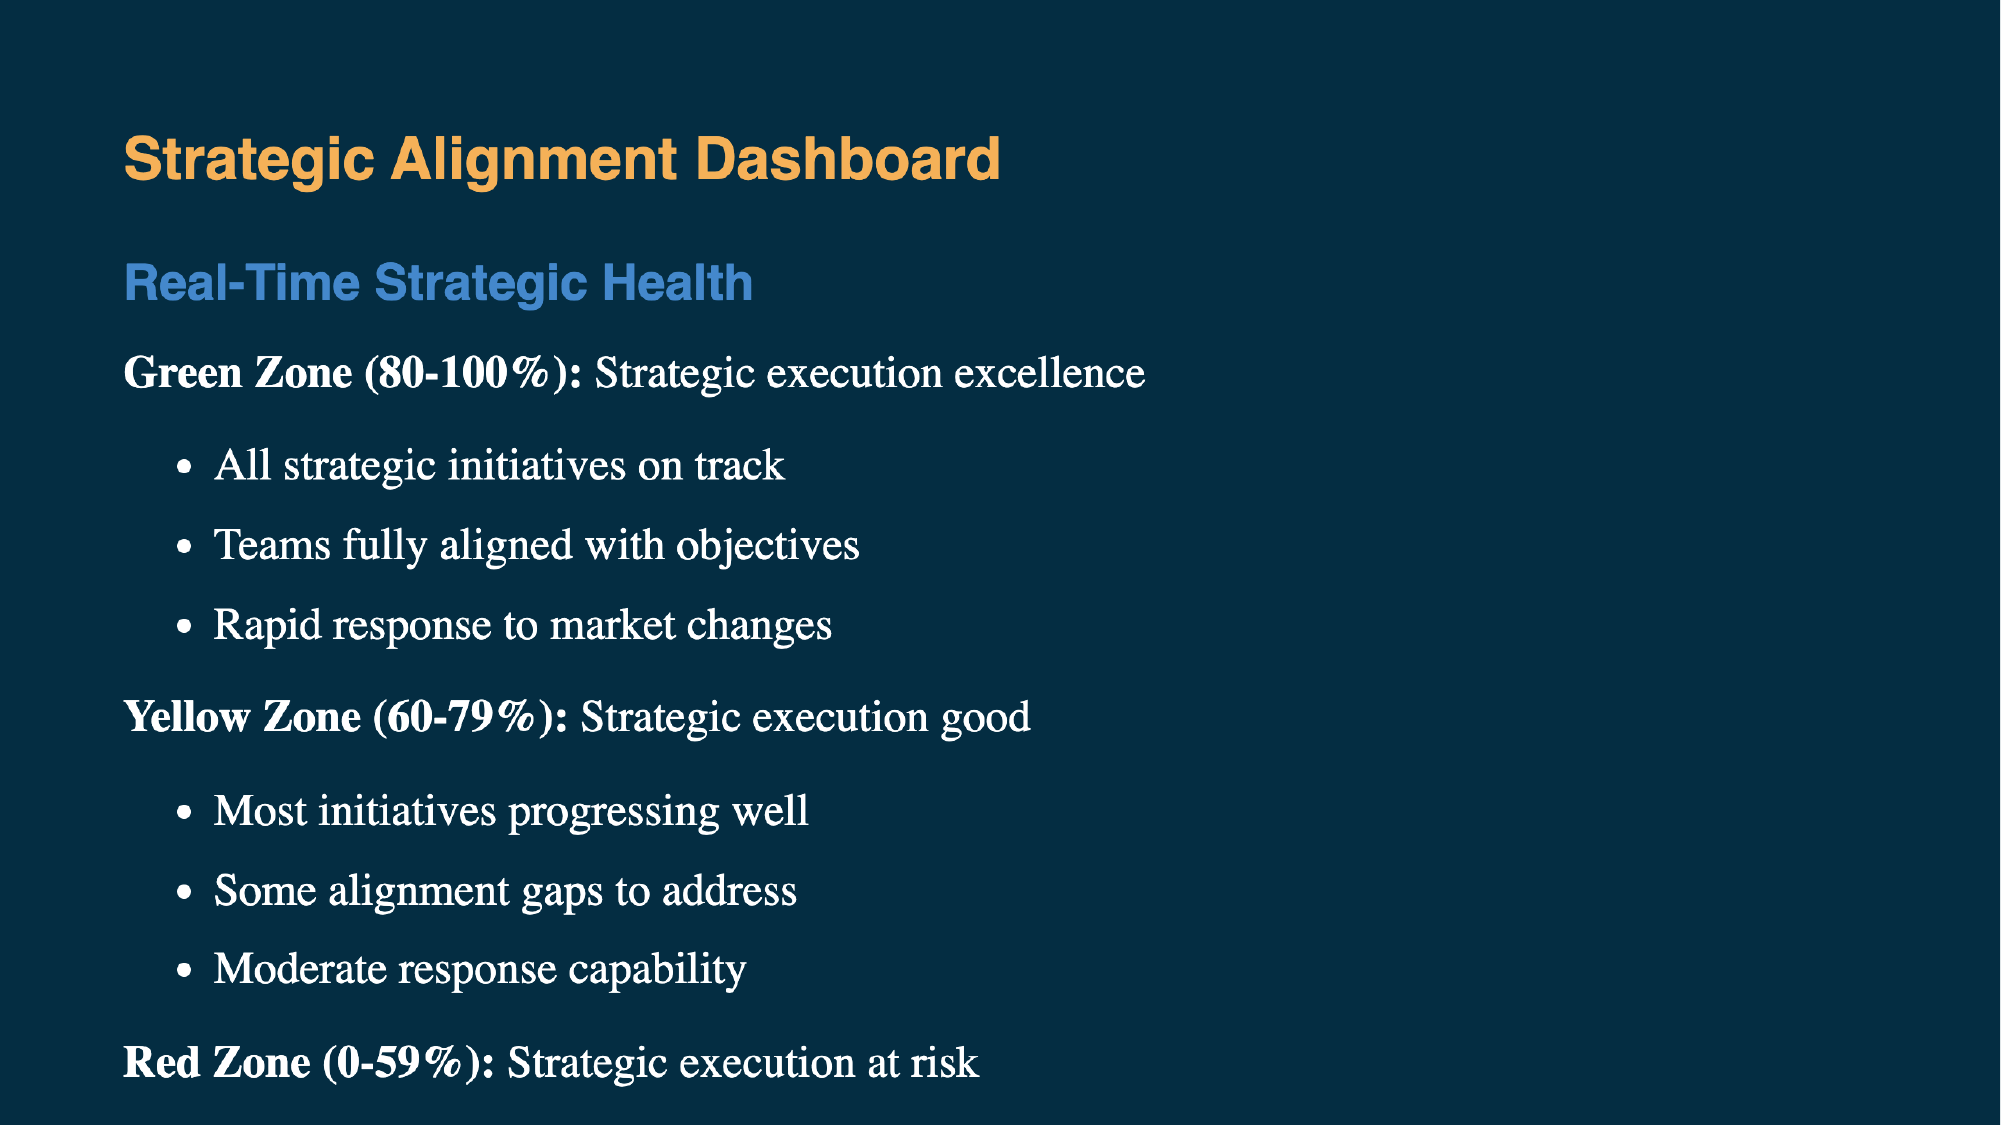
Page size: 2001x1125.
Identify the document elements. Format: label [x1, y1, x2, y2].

picture [484, 1056, 492, 1063]
picture [445, 272, 469, 300]
picture [552, 529, 572, 559]
picture [398, 884, 416, 904]
picture [292, 1056, 308, 1077]
picture [302, 539, 311, 558]
picture [688, 620, 704, 639]
picture [499, 879, 508, 905]
picture [959, 1047, 977, 1076]
picture [473, 618, 490, 639]
picture [703, 366, 721, 381]
picture [487, 459, 493, 479]
picture [362, 1064, 372, 1069]
picture [1107, 368, 1122, 387]
picture [744, 1057, 758, 1077]
picture [677, 805, 685, 824]
picture [788, 1052, 795, 1077]
picture [771, 147, 800, 180]
picture [688, 734, 702, 741]
picture [426, 1047, 443, 1063]
picture [548, 805, 561, 825]
picture [255, 964, 268, 983]
picture [762, 538, 772, 544]
picture [612, 459, 625, 479]
picture [704, 1057, 719, 1076]
picture [621, 711, 633, 730]
picture [768, 366, 785, 387]
picture [745, 805, 758, 825]
picture [559, 805, 567, 823]
picture [876, 147, 908, 180]
picture [1113, 366, 1123, 372]
picture [273, 379, 282, 386]
picture [330, 894, 338, 905]
picture [987, 710, 1006, 731]
picture [720, 539, 731, 569]
picture [701, 963, 708, 982]
picture [294, 710, 315, 731]
picture [445, 1059, 459, 1076]
picture [507, 700, 526, 731]
picture [215, 1047, 241, 1076]
picture [621, 538, 626, 558]
picture [369, 963, 385, 983]
picture [147, 701, 153, 709]
picture [618, 880, 626, 905]
picture [216, 874, 236, 905]
picture [344, 530, 357, 558]
picture [399, 1046, 418, 1077]
picture [383, 481, 396, 489]
picture [464, 528, 468, 558]
picture [610, 963, 619, 992]
picture [744, 462, 758, 479]
picture [505, 147, 533, 178]
picture [505, 614, 514, 639]
picture [678, 540, 686, 559]
picture [453, 136, 461, 144]
picture [518, 713, 533, 730]
picture [551, 619, 560, 638]
picture [219, 264, 225, 299]
picture [387, 885, 395, 897]
picture [621, 362, 631, 387]
picture [186, 701, 193, 730]
picture [557, 459, 563, 479]
picture [681, 367, 698, 387]
picture [615, 1072, 633, 1086]
picture [776, 535, 787, 559]
picture [964, 712, 973, 731]
picture [255, 619, 262, 639]
picture [189, 272, 213, 300]
picture [860, 706, 869, 731]
picture [663, 805, 670, 824]
picture [415, 962, 433, 983]
picture [334, 272, 359, 300]
picture [637, 1057, 645, 1076]
picture [397, 618, 423, 639]
picture [258, 357, 266, 364]
picture [126, 136, 160, 180]
picture [280, 806, 292, 823]
picture [749, 459, 760, 465]
picture [598, 539, 609, 559]
picture [699, 828, 715, 834]
picture [260, 538, 278, 559]
picture [513, 356, 540, 379]
picture [572, 1057, 579, 1077]
picture [783, 618, 794, 630]
picture [702, 389, 717, 397]
picture [453, 963, 461, 992]
picture [399, 962, 414, 982]
picture [265, 701, 289, 730]
picture [215, 530, 240, 558]
picture [426, 374, 437, 379]
picture [708, 266, 722, 300]
picture [330, 459, 347, 479]
picture [266, 701, 275, 709]
picture [394, 814, 401, 825]
picture [178, 964, 190, 976]
picture [569, 459, 583, 479]
picture [159, 366, 177, 386]
picture [899, 366, 919, 387]
picture [562, 618, 572, 638]
picture [968, 137, 998, 180]
picture [517, 619, 530, 639]
picture [366, 358, 375, 389]
picture [681, 1057, 698, 1077]
picture [570, 964, 586, 983]
picture [639, 272, 664, 300]
picture [734, 805, 745, 824]
picture [216, 609, 240, 638]
picture [278, 953, 298, 983]
picture [420, 884, 451, 904]
picture [562, 272, 586, 300]
picture [776, 620, 793, 644]
picture [713, 711, 717, 730]
picture [508, 962, 516, 982]
picture [676, 963, 683, 982]
picture [173, 701, 181, 730]
picture [509, 804, 529, 834]
picture [523, 964, 535, 981]
picture [380, 356, 400, 387]
picture [715, 958, 723, 983]
picture [689, 953, 695, 982]
picture [589, 885, 602, 904]
picture [497, 454, 508, 479]
picture [376, 1071, 388, 1077]
picture [487, 561, 501, 569]
picture [817, 710, 834, 731]
picture [573, 820, 590, 830]
picture [240, 885, 260, 905]
picture [626, 147, 654, 178]
picture [556, 358, 565, 393]
picture [461, 804, 477, 825]
picture [487, 963, 495, 981]
picture [818, 619, 831, 638]
picture [643, 963, 650, 983]
picture [414, 800, 422, 825]
picture [728, 884, 742, 904]
picture [727, 963, 740, 988]
picture [799, 1057, 807, 1076]
picture [684, 885, 695, 905]
picture [869, 1067, 877, 1077]
picture [1018, 366, 1035, 387]
picture [124, 1047, 154, 1076]
picture [330, 136, 338, 144]
picture [477, 539, 481, 558]
picture [634, 971, 641, 983]
picture [499, 963, 507, 982]
picture [737, 368, 751, 387]
picture [392, 137, 430, 178]
picture [724, 469, 733, 479]
picture [262, 449, 268, 479]
picture [831, 366, 848, 387]
picture [334, 366, 351, 387]
picture [523, 459, 540, 479]
picture [489, 554, 505, 561]
picture [653, 538, 662, 558]
picture [824, 538, 841, 559]
picture [806, 137, 834, 178]
picture [727, 264, 751, 299]
picture [412, 700, 431, 731]
picture [879, 1056, 886, 1077]
picture [216, 450, 244, 479]
picture [330, 148, 338, 178]
picture [301, 963, 317, 983]
picture [658, 1056, 665, 1062]
picture [442, 538, 459, 559]
picture [179, 366, 196, 387]
picture [509, 1047, 529, 1077]
picture [355, 805, 362, 824]
picture [239, 139, 256, 179]
picture [723, 710, 739, 731]
picture [619, 962, 630, 983]
picture [375, 703, 383, 736]
picture [598, 357, 616, 387]
picture [765, 804, 782, 825]
picture [380, 805, 387, 824]
picture [605, 264, 634, 299]
picture [337, 885, 347, 905]
picture [744, 885, 760, 905]
picture [237, 796, 250, 824]
picture [255, 806, 268, 825]
picture [710, 459, 723, 479]
picture [399, 804, 410, 825]
picture [1127, 366, 1143, 387]
picture [635, 366, 647, 386]
picture [434, 618, 442, 638]
picture [838, 711, 848, 731]
picture [403, 356, 423, 387]
picture [278, 273, 285, 299]
picture [435, 718, 446, 723]
picture [286, 366, 306, 387]
picture [573, 619, 582, 638]
picture [371, 620, 384, 638]
picture [756, 540, 771, 559]
picture [263, 885, 282, 904]
picture [387, 619, 396, 648]
picture [1005, 366, 1015, 372]
picture [606, 618, 620, 638]
picture [738, 618, 750, 639]
picture [942, 733, 957, 741]
picture [667, 272, 691, 300]
picture [333, 805, 341, 824]
picture [244, 1056, 264, 1077]
picture [699, 137, 734, 178]
picture [378, 1047, 396, 1074]
picture [230, 283, 243, 289]
picture [320, 962, 334, 982]
picture [623, 609, 640, 638]
picture [377, 885, 385, 899]
picture [666, 614, 673, 639]
picture [510, 539, 516, 558]
picture [689, 710, 707, 733]
picture [308, 366, 318, 386]
picture [281, 720, 291, 730]
picture [301, 609, 321, 639]
picture [407, 539, 422, 562]
picture [161, 272, 185, 300]
picture [428, 272, 443, 299]
picture [630, 885, 649, 905]
picture [519, 538, 527, 558]
picture [732, 627, 740, 639]
picture [345, 147, 373, 180]
picture [534, 885, 542, 895]
picture [706, 874, 726, 905]
picture [297, 800, 304, 825]
picture [317, 710, 327, 730]
picture [449, 701, 468, 730]
picture [1010, 701, 1030, 731]
picture [524, 885, 533, 898]
picture [718, 618, 726, 638]
picture [655, 706, 665, 731]
picture [811, 367, 827, 387]
picture [852, 367, 871, 387]
picture [265, 618, 285, 648]
picture [727, 367, 731, 386]
picture [207, 147, 235, 180]
picture [423, 459, 434, 465]
picture [623, 1056, 634, 1068]
picture [654, 953, 672, 983]
picture [152, 710, 169, 731]
picture [532, 804, 546, 824]
picture [334, 618, 348, 638]
picture [437, 963, 450, 982]
picture [738, 147, 766, 180]
picture [531, 538, 548, 559]
picture [845, 539, 858, 558]
picture [999, 368, 1013, 387]
picture [518, 272, 543, 310]
picture [659, 139, 676, 179]
picture [1094, 366, 1102, 386]
picture [523, 907, 540, 914]
picture [178, 460, 190, 472]
picture [467, 147, 497, 192]
picture [541, 147, 585, 178]
picture [339, 1046, 358, 1077]
picture [178, 885, 190, 898]
picture [630, 806, 642, 823]
picture [177, 1047, 199, 1077]
picture [169, 1057, 175, 1065]
picture [696, 874, 703, 904]
picture [591, 147, 620, 180]
picture [240, 538, 256, 559]
picture [473, 266, 486, 300]
picture [663, 459, 680, 479]
picture [697, 264, 703, 299]
picture [360, 539, 379, 559]
picture [484, 1070, 492, 1077]
picture [444, 357, 455, 386]
picture [696, 455, 706, 479]
picture [525, 900, 541, 906]
picture [791, 539, 796, 558]
picture [292, 147, 322, 192]
picture [572, 380, 579, 387]
picture [572, 806, 580, 818]
picture [978, 367, 994, 386]
picture [534, 1051, 544, 1077]
picture [288, 619, 295, 638]
picture [570, 828, 587, 834]
picture [555, 884, 563, 905]
picture [607, 706, 617, 731]
picture [477, 884, 494, 904]
picture [397, 529, 401, 558]
picture [885, 710, 905, 731]
picture [765, 885, 778, 905]
picture [126, 701, 144, 730]
picture [684, 538, 698, 558]
picture [944, 710, 961, 735]
picture [384, 528, 389, 558]
picture [947, 147, 965, 178]
picture [462, 962, 472, 982]
picture [282, 539, 288, 558]
picture [596, 619, 605, 639]
picture [127, 264, 157, 299]
picture [369, 800, 376, 825]
picture [788, 795, 792, 824]
picture [889, 367, 894, 386]
picture [351, 874, 357, 904]
picture [656, 366, 666, 387]
picture [761, 618, 769, 638]
picture [752, 619, 760, 638]
picture [246, 627, 254, 639]
picture [667, 711, 683, 731]
picture [499, 701, 511, 717]
picture [707, 804, 719, 816]
picture [434, 1047, 451, 1077]
picture [790, 367, 806, 386]
picture [649, 376, 658, 387]
picture [267, 805, 275, 824]
picture [917, 710, 926, 730]
picture [923, 367, 930, 386]
picture [316, 539, 329, 558]
picture [462, 459, 480, 479]
picture [890, 1052, 898, 1077]
picture [796, 618, 813, 639]
picture [408, 459, 413, 479]
picture [215, 1047, 224, 1055]
picture [824, 1057, 831, 1075]
picture [640, 459, 659, 479]
picture [562, 1065, 569, 1077]
picture [319, 366, 329, 386]
picture [488, 538, 506, 553]
picture [590, 459, 607, 479]
picture [697, 618, 705, 624]
picture [455, 885, 472, 905]
picture [849, 711, 856, 730]
picture [874, 711, 880, 730]
picture [440, 805, 451, 824]
picture [645, 529, 651, 558]
picture [199, 366, 216, 387]
picture [734, 459, 741, 479]
picture [328, 710, 338, 730]
picture [584, 701, 602, 731]
picture [544, 704, 551, 734]
picture [219, 366, 229, 386]
picture [220, 710, 246, 731]
picture [546, 894, 553, 905]
picture [600, 963, 608, 983]
picture [774, 641, 791, 648]
picture [956, 366, 973, 387]
picture [532, 369, 547, 386]
picture [754, 711, 770, 731]
picture [490, 272, 514, 300]
picture [649, 1057, 665, 1077]
picture [835, 1056, 853, 1076]
picture [583, 1052, 590, 1077]
picture [178, 806, 190, 818]
picture [437, 137, 444, 178]
picture [286, 459, 298, 479]
picture [469, 1047, 478, 1082]
picture [971, 710, 984, 730]
picture [482, 806, 495, 824]
picture [704, 383, 721, 390]
picture [324, 1047, 334, 1081]
picture [457, 619, 470, 638]
picture [589, 898, 597, 905]
picture [545, 1056, 560, 1076]
picture [267, 963, 275, 982]
picture [565, 884, 585, 914]
picture [664, 884, 680, 905]
picture [631, 534, 641, 559]
picture [385, 459, 402, 483]
picture [797, 711, 813, 731]
picture [302, 455, 312, 479]
picture [453, 148, 461, 178]
picture [647, 806, 660, 824]
picture [912, 1056, 935, 1076]
picture [701, 806, 718, 829]
picture [542, 455, 553, 479]
picture [783, 885, 796, 904]
picture [635, 710, 652, 731]
picture [362, 459, 379, 479]
picture [1085, 367, 1093, 386]
picture [608, 804, 625, 825]
picture [418, 462, 433, 479]
picture [550, 273, 556, 299]
picture [197, 710, 218, 731]
picture [766, 1057, 782, 1077]
picture [186, 147, 204, 178]
picture [259, 147, 288, 180]
picture [842, 137, 872, 179]
picture [337, 971, 344, 983]
picture [178, 620, 190, 632]
picture [645, 618, 661, 639]
picture [125, 356, 143, 387]
picture [702, 529, 720, 559]
picture [350, 618, 366, 639]
picture [487, 356, 506, 387]
picture [230, 366, 240, 386]
picture [558, 710, 565, 717]
picture [357, 958, 365, 983]
picture [616, 1057, 625, 1070]
picture [389, 701, 409, 731]
picture [342, 710, 360, 731]
picture [594, 1056, 612, 1077]
picture [765, 449, 783, 479]
picture [423, 619, 430, 638]
picture [464, 356, 483, 387]
picture [572, 366, 579, 373]
picture [587, 539, 598, 558]
picture [362, 885, 370, 904]
picture [292, 272, 329, 299]
picture [709, 609, 717, 638]
picture [476, 963, 489, 983]
picture [776, 711, 791, 730]
picture [931, 366, 940, 386]
picture [591, 971, 598, 983]
picture [538, 962, 555, 983]
picture [942, 1057, 955, 1074]
picture [142, 374, 157, 387]
picture [588, 627, 595, 639]
picture [801, 794, 805, 824]
picture [218, 796, 237, 824]
picture [1054, 356, 1059, 386]
picture [409, 266, 422, 300]
picture [595, 701, 601, 709]
picture [320, 805, 327, 824]
picture [443, 618, 451, 638]
picture [724, 1057, 740, 1077]
picture [246, 264, 275, 299]
picture [529, 619, 536, 638]
picture [909, 711, 915, 730]
picture [298, 885, 315, 905]
picture [350, 455, 360, 479]
picture [452, 459, 457, 479]
picture [743, 366, 753, 372]
picture [321, 538, 328, 544]
picture [377, 263, 405, 300]
picture [512, 459, 518, 479]
picture [735, 538, 752, 559]
picture [472, 700, 492, 730]
picture [1064, 366, 1081, 387]
picture [267, 1056, 289, 1076]
picture [217, 953, 251, 982]
picture [158, 1056, 171, 1077]
picture [426, 805, 433, 824]
picture [163, 139, 180, 179]
picture [290, 539, 300, 558]
picture [250, 449, 256, 479]
picture [178, 540, 190, 552]
picture [303, 1056, 309, 1065]
picture [316, 459, 322, 479]
picture [147, 356, 153, 366]
picture [812, 1057, 826, 1077]
picture [346, 963, 353, 983]
picture [609, 357, 615, 364]
picture [582, 804, 606, 824]
picture [669, 362, 680, 387]
picture [802, 539, 816, 559]
picture [283, 885, 294, 904]
picture [874, 362, 884, 387]
picture [686, 804, 694, 824]
picture [342, 804, 350, 824]
picture [558, 724, 565, 731]
picture [912, 147, 940, 180]
picture [376, 900, 394, 914]
picture [257, 357, 281, 386]
